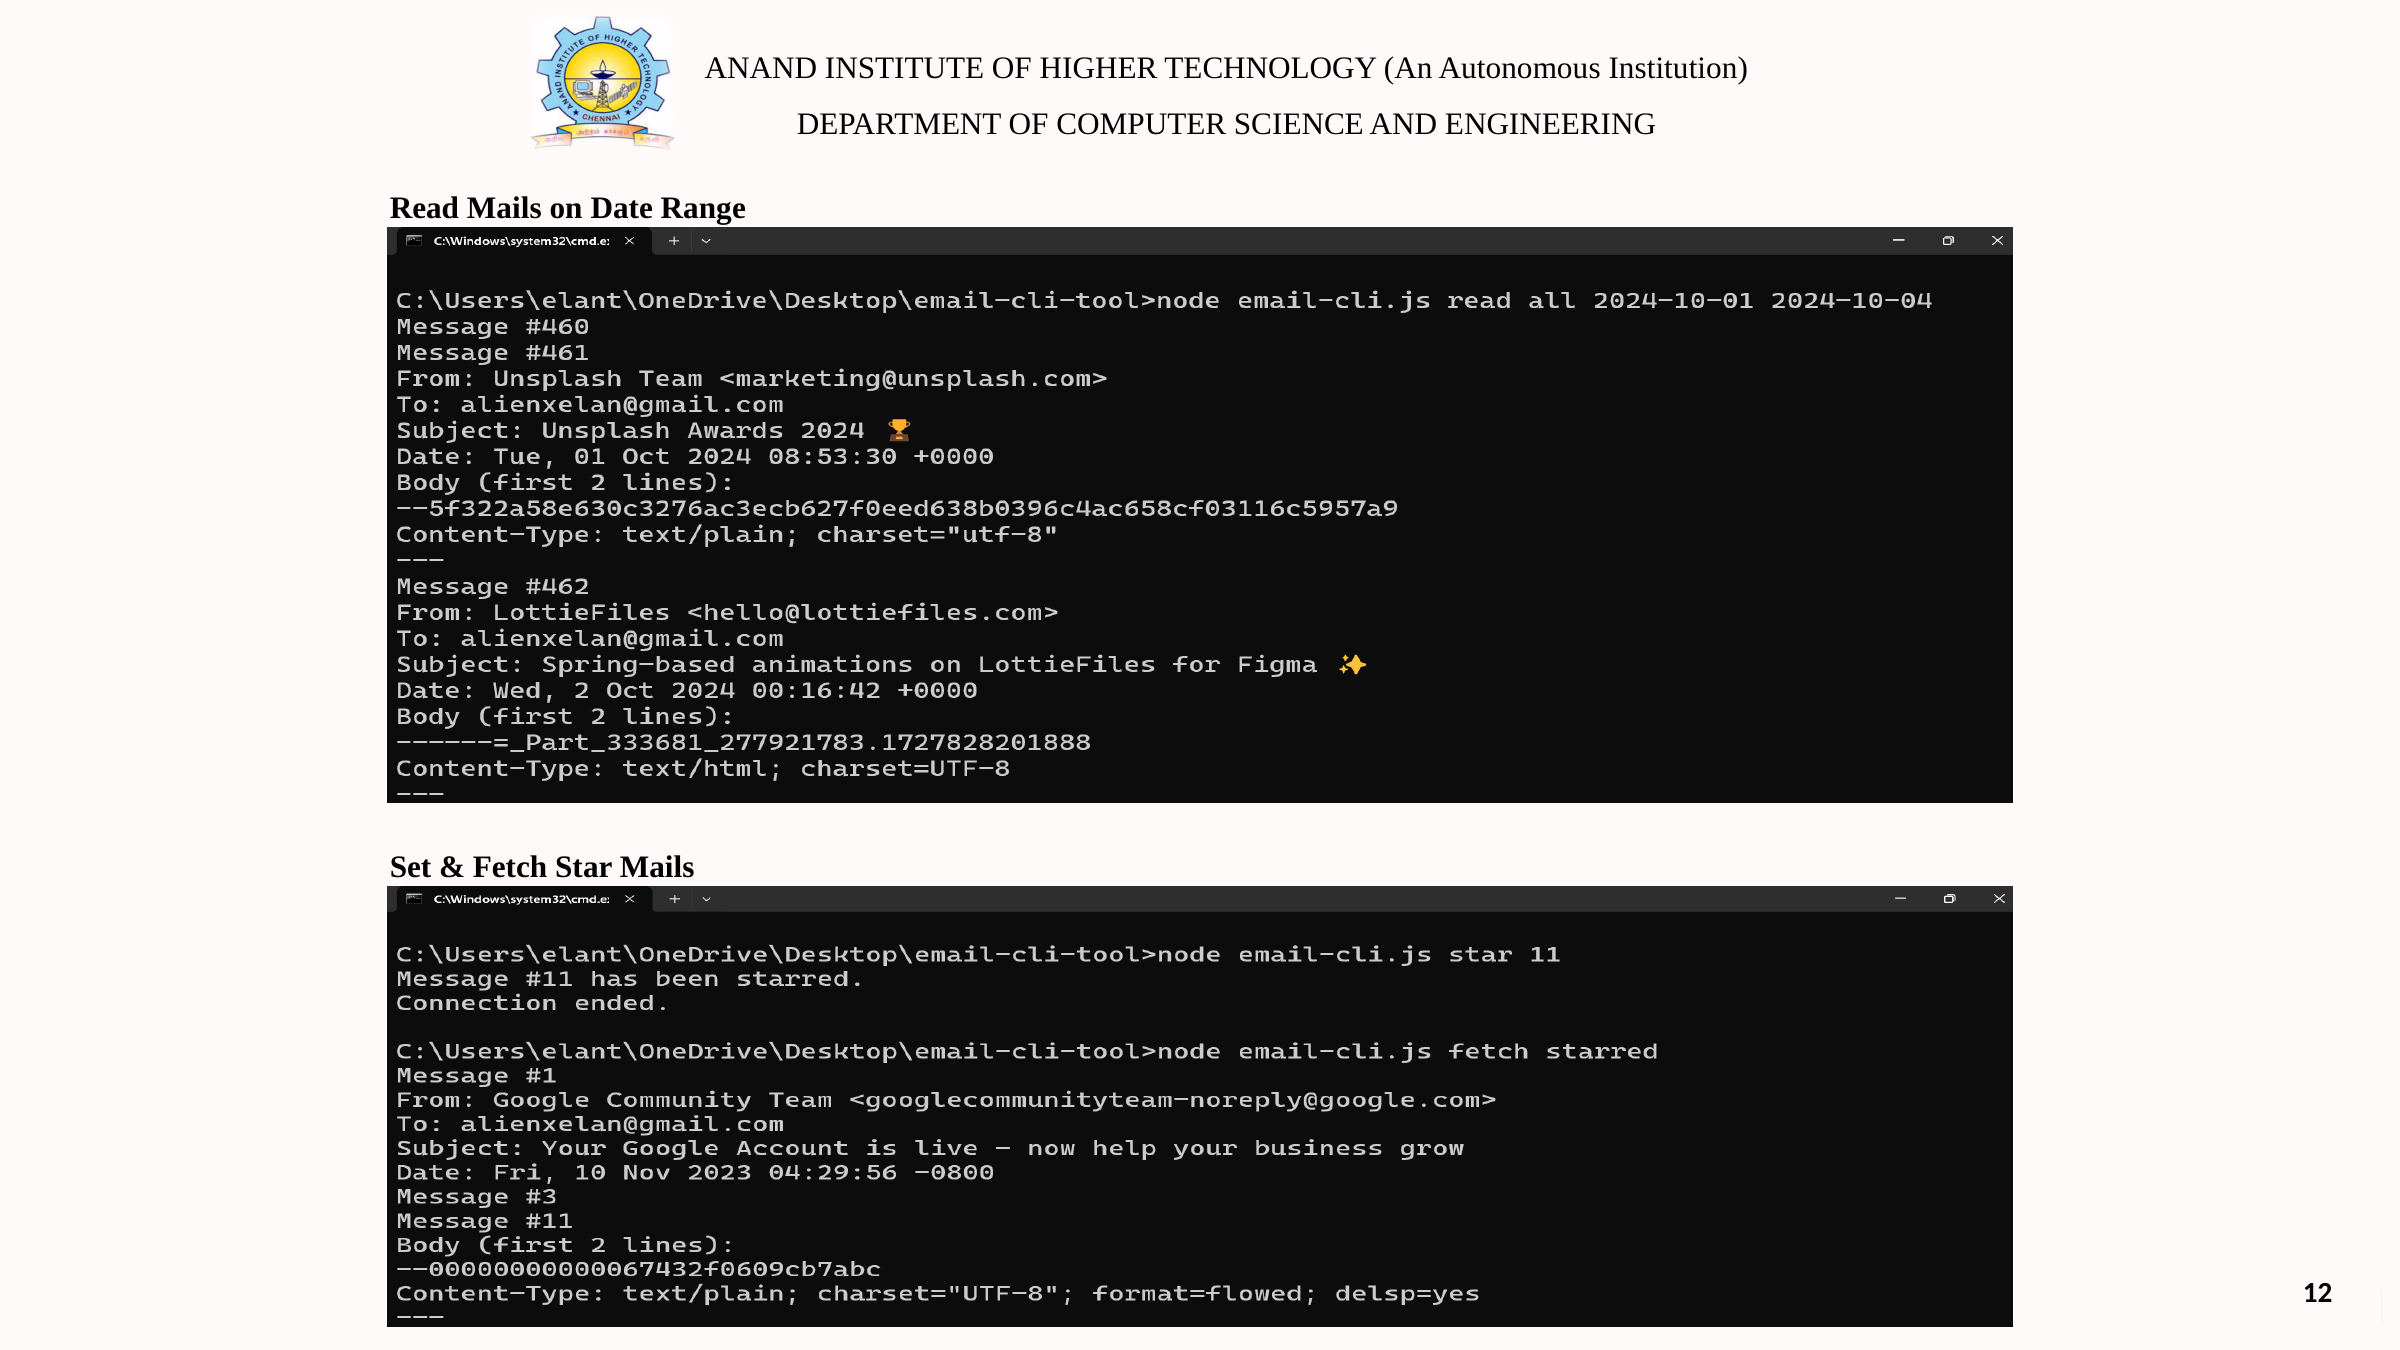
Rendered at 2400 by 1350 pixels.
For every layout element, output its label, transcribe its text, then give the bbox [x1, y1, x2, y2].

text_box ANAND INSTITUTE OF HIGHER TECHNOLOGY (An Autonomous Institution) DEPARTMENT OF COMPUTER SCIENCE AND ENGINEERING [690, 21, 1775, 149]
text_box Set & Fetch Star Mails [374, 838, 1575, 892]
picture [387, 227, 2013, 803]
picture [516, 0, 690, 158]
text_box Read Mails on Date Range [375, 179, 788, 232]
picture [2096, 1271, 2389, 1339]
text_box 12 [2288, 1266, 2388, 1327]
picture [387, 886, 2013, 1327]
